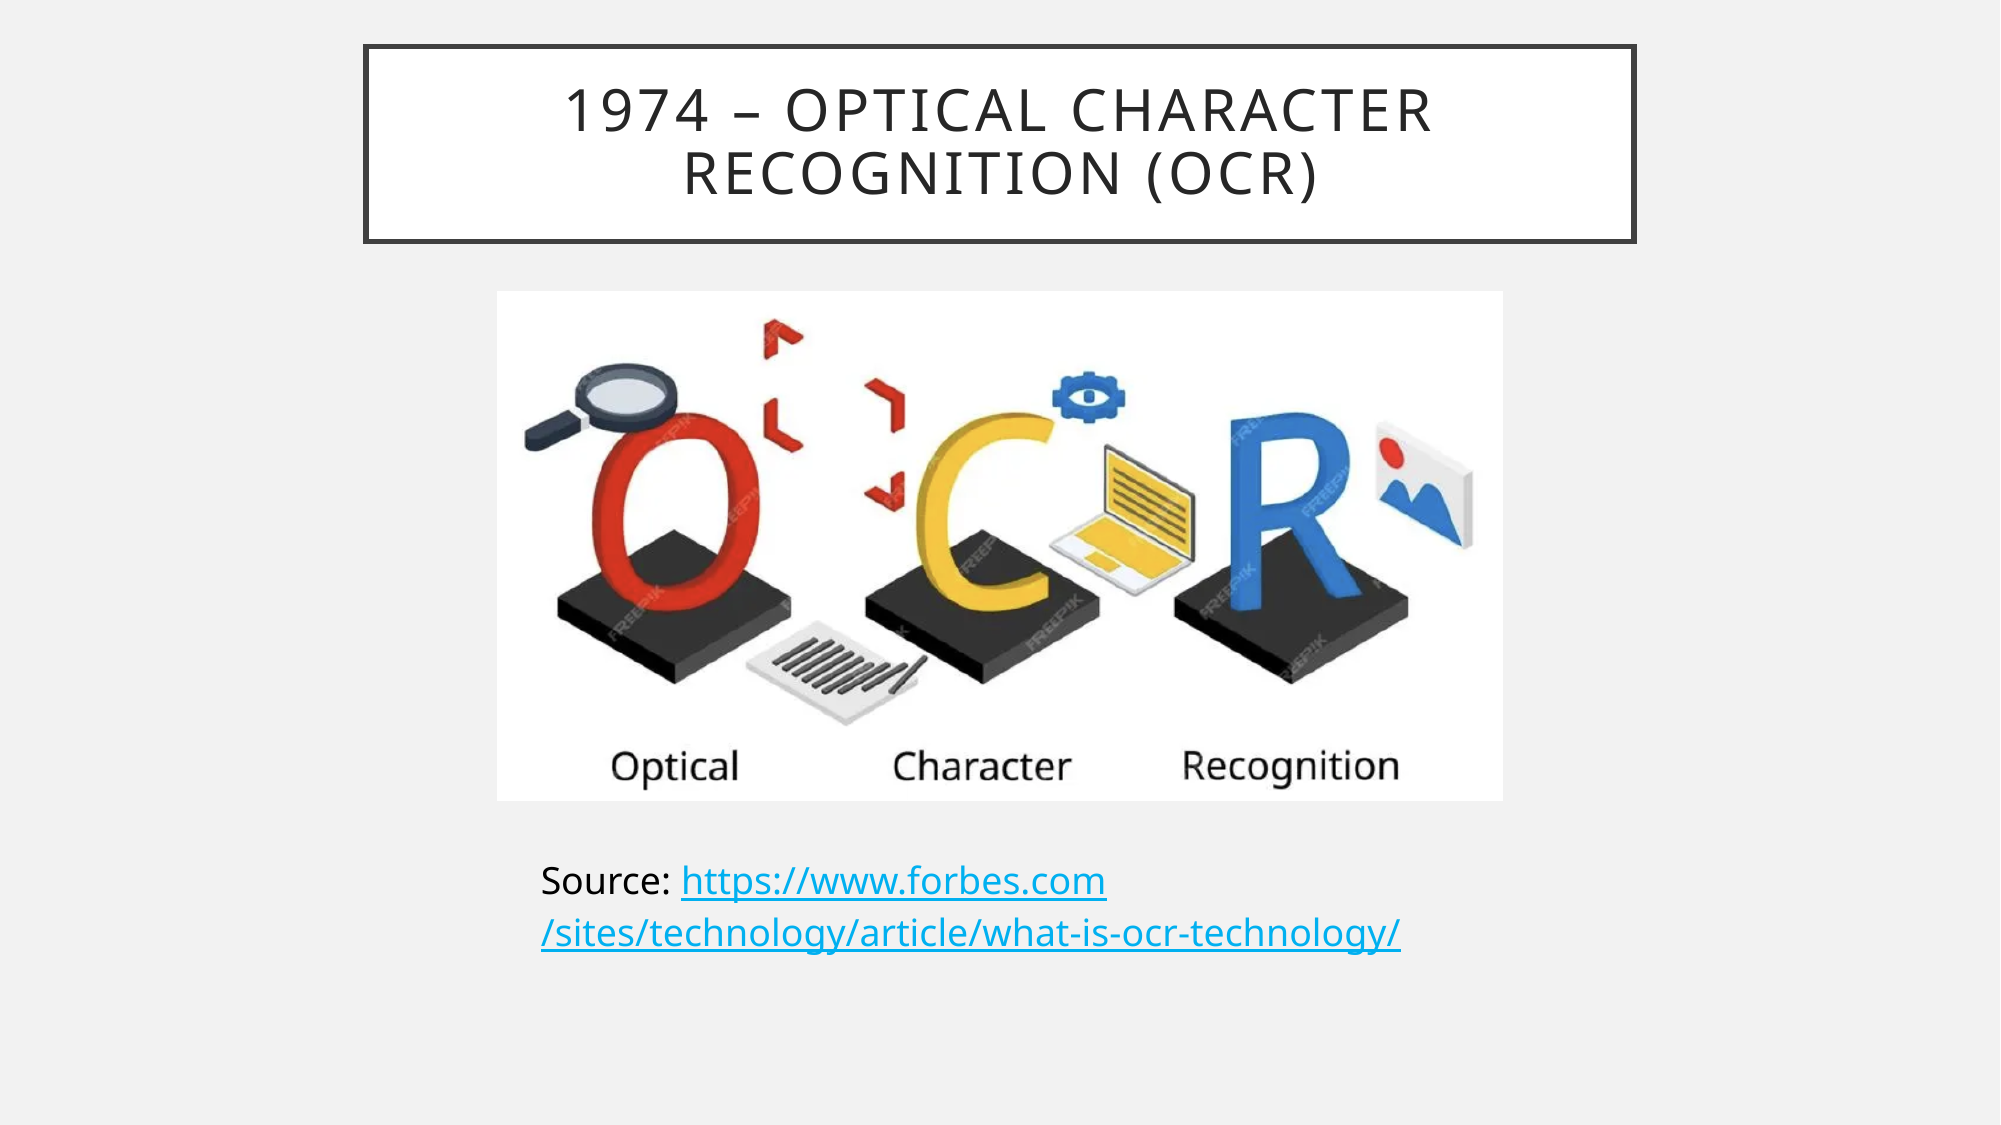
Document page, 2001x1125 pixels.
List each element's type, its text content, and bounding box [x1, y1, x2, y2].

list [497, 291, 1503, 801]
text_box Source: https://www.forbes.com/sites/technology/article/what-is-ocr-technology/ [526, 850, 1474, 967]
title 1974 – Optical Character Recognition (OCR) [363, 44, 1637, 244]
